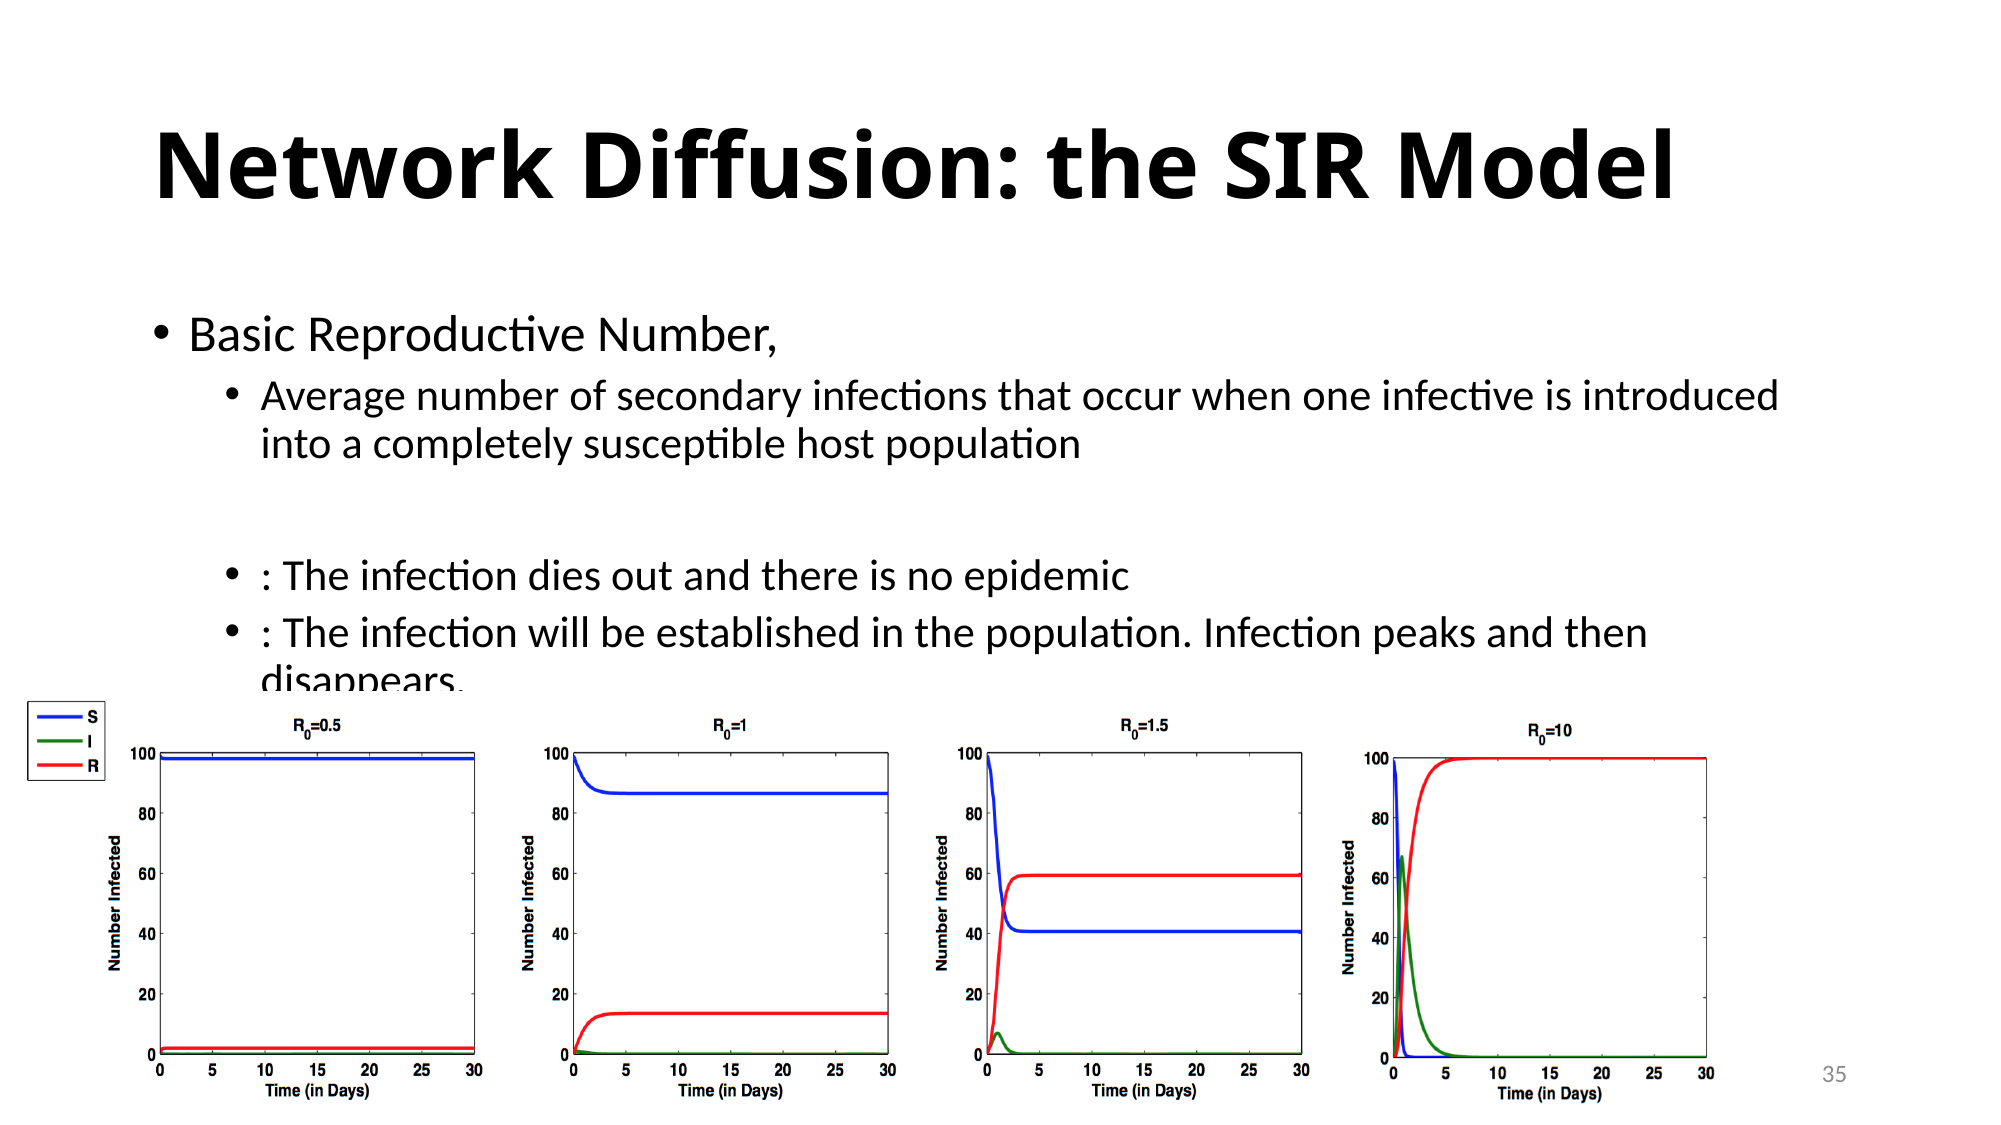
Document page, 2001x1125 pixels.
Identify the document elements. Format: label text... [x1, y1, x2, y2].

picture [13, 691, 1720, 1118]
title Network Diffusion: the SIR Model [137, 59, 1863, 278]
slide_number 35 [1720, 1042, 1863, 1103]
